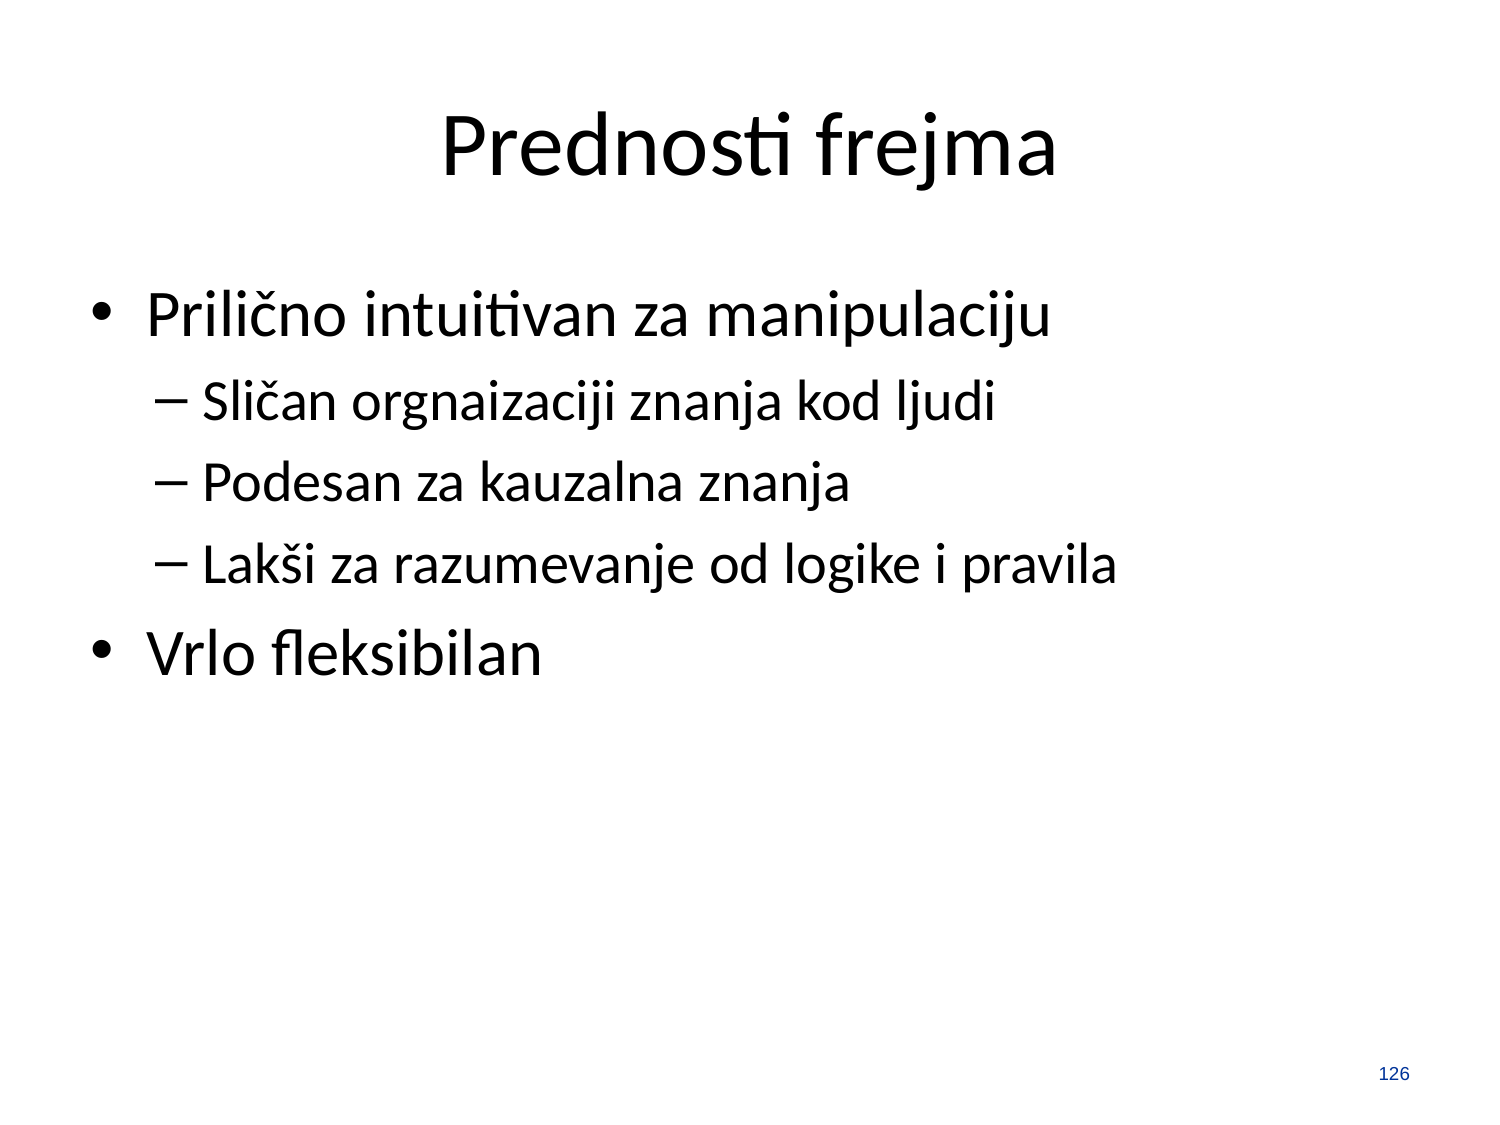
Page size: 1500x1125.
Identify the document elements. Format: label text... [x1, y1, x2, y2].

title Prednosti frejma [75, 45, 1425, 233]
list Prilično intuitivan za manipulaciju Sličan orgnaizaciji znanja kod ljudi Podesan za kauzalna znanja Lakši za razumevanje od logike i pravila Vrlo fleksibilan [75, 262, 1425, 1005]
slide_number 126 [1074, 1042, 1425, 1103]
